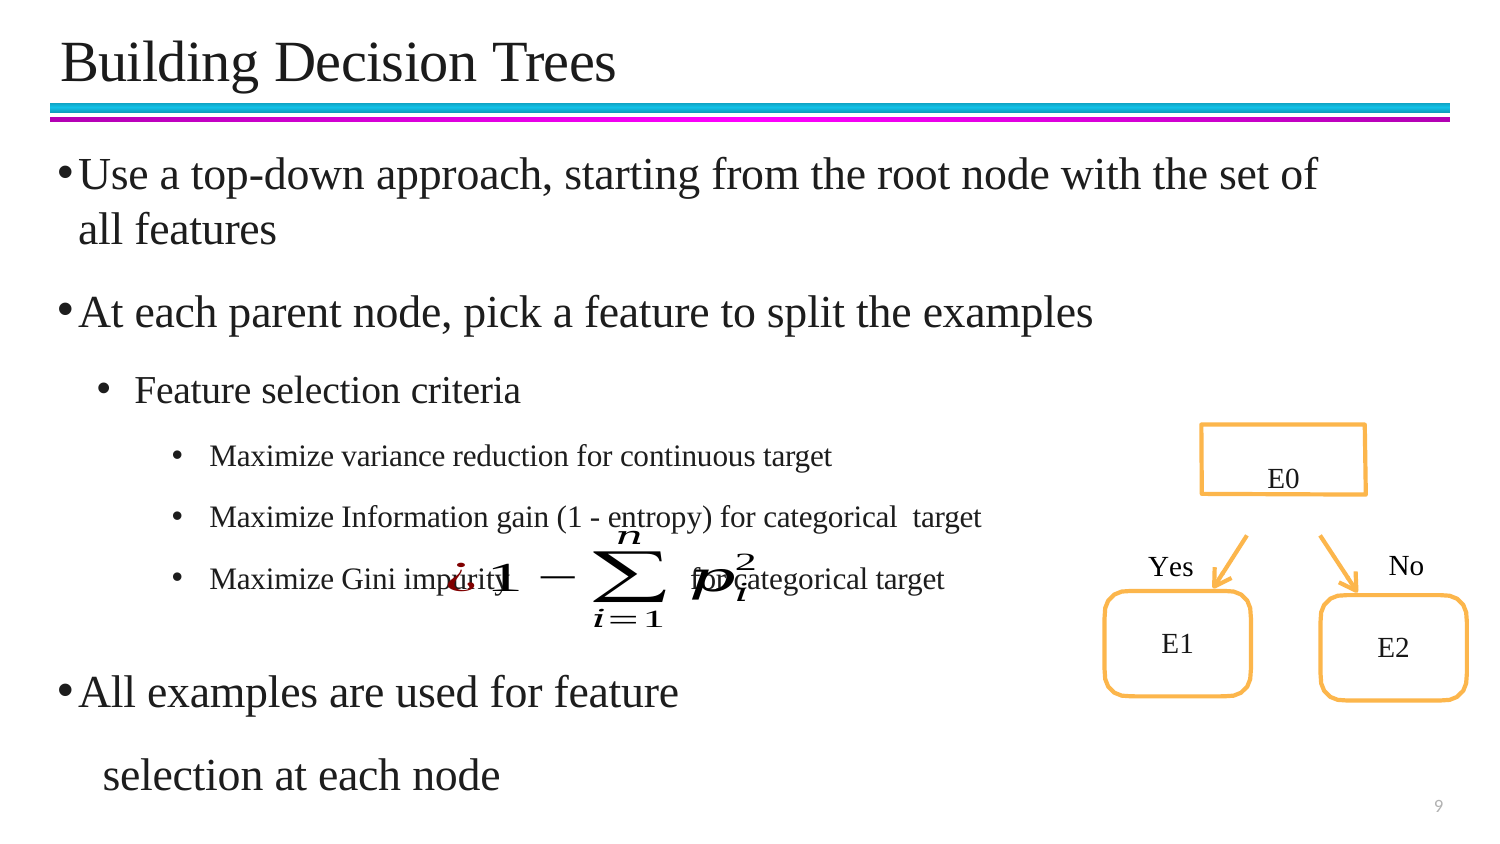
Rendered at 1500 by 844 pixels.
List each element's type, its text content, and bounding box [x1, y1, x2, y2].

text_box E0 [1201, 424, 1366, 495]
title Building Decision Trees [58, 0, 667, 129]
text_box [1102, 533, 1254, 699]
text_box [1317, 533, 1469, 703]
list Use a top-down approach, starting from the root node with the set of all features At each parent node, pick a feature to split the examples Feature selection criteria Maximize variance reduction for continuous target Maximize Information gain (1 - entropy) for categorical target Maximize Gini impurity for categorical target All examples are used for feature selection at each node [57, 134, 1336, 800]
slide_number 9 [1105, 782, 1444, 827]
